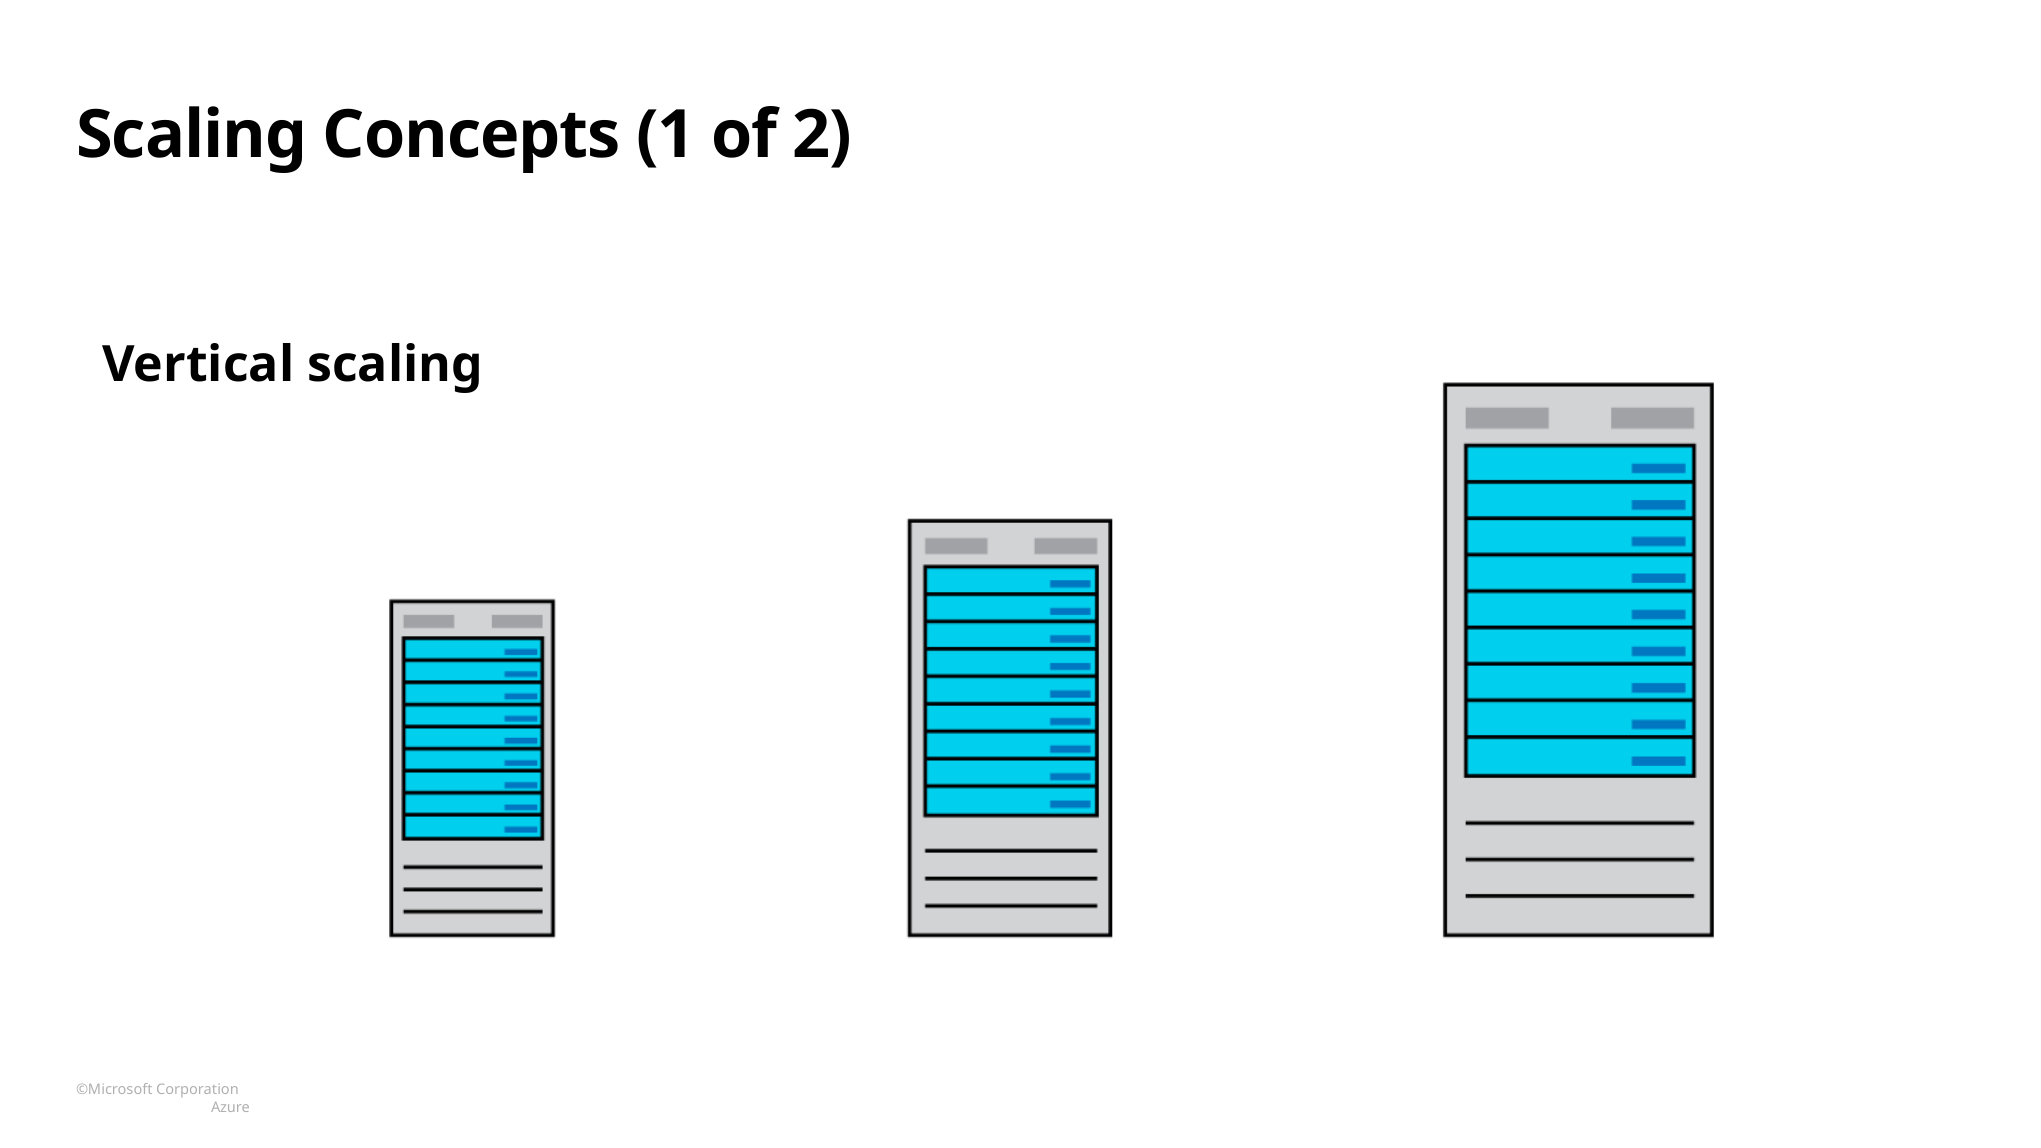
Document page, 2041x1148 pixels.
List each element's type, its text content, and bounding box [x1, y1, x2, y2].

list Vertical scaling [102, 341, 1673, 494]
picture [383, 359, 1718, 953]
title Scaling Concepts (1 of 2) [76, 103, 1969, 172]
